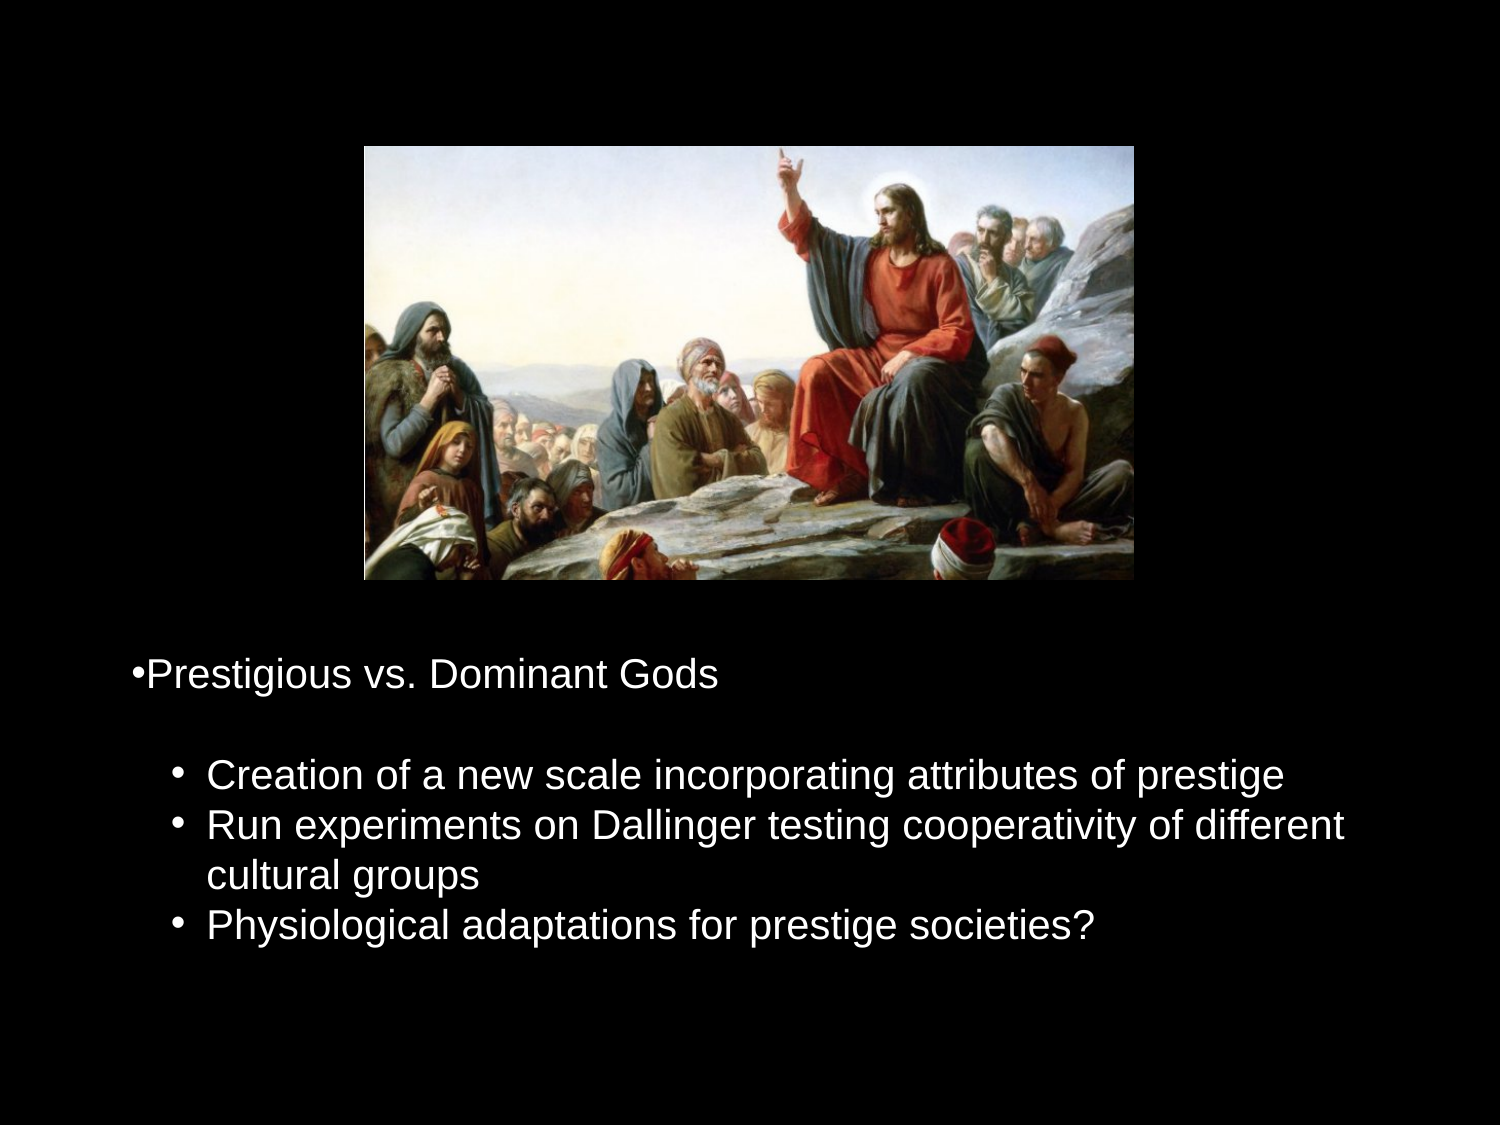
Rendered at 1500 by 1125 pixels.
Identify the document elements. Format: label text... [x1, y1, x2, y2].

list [364, 146, 1134, 580]
text_box Prestigious vs. Dominant Gods Creation of a new scale incorporating attributes of prestige Run experiments on Dallinger testing cooperativity of different cultural groups Physiological adaptations for prestige societies? [116, 639, 1381, 955]
